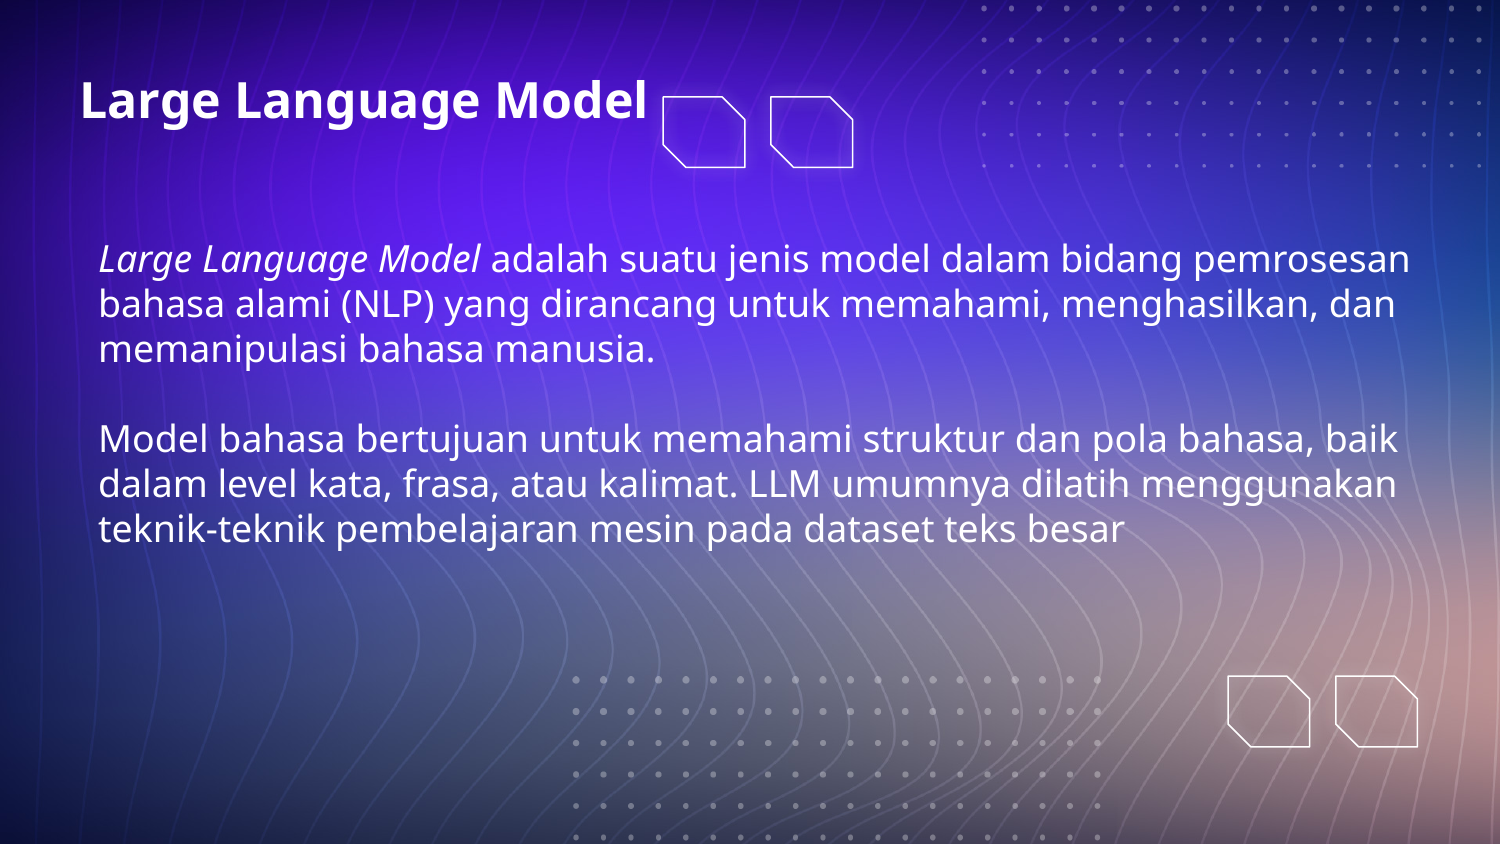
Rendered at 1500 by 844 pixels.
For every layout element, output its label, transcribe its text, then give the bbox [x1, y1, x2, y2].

title Large Language Model [64, 29, 733, 168]
text_box [661, 91, 723, 96]
picture [0, 0, 1500, 844]
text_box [662, 96, 853, 168]
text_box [1227, 675, 1418, 748]
text_box Large Language Model adalah suatu jenis model dalam bidang pemrosesan bahasa alami (NLP) yang dirancang untuk memahami, menghasilkan, dan memanipulasi bahasa manusia. Model bahasa bertujuan untuk memahami struktur dan pola bahasa, baik dalam level kata, frasa, atau kalimat. LLM umumnya dilatih menggunakan teknik-teknik pembelajaran mesin pada dataset teks besar [64, 175, 1451, 594]
